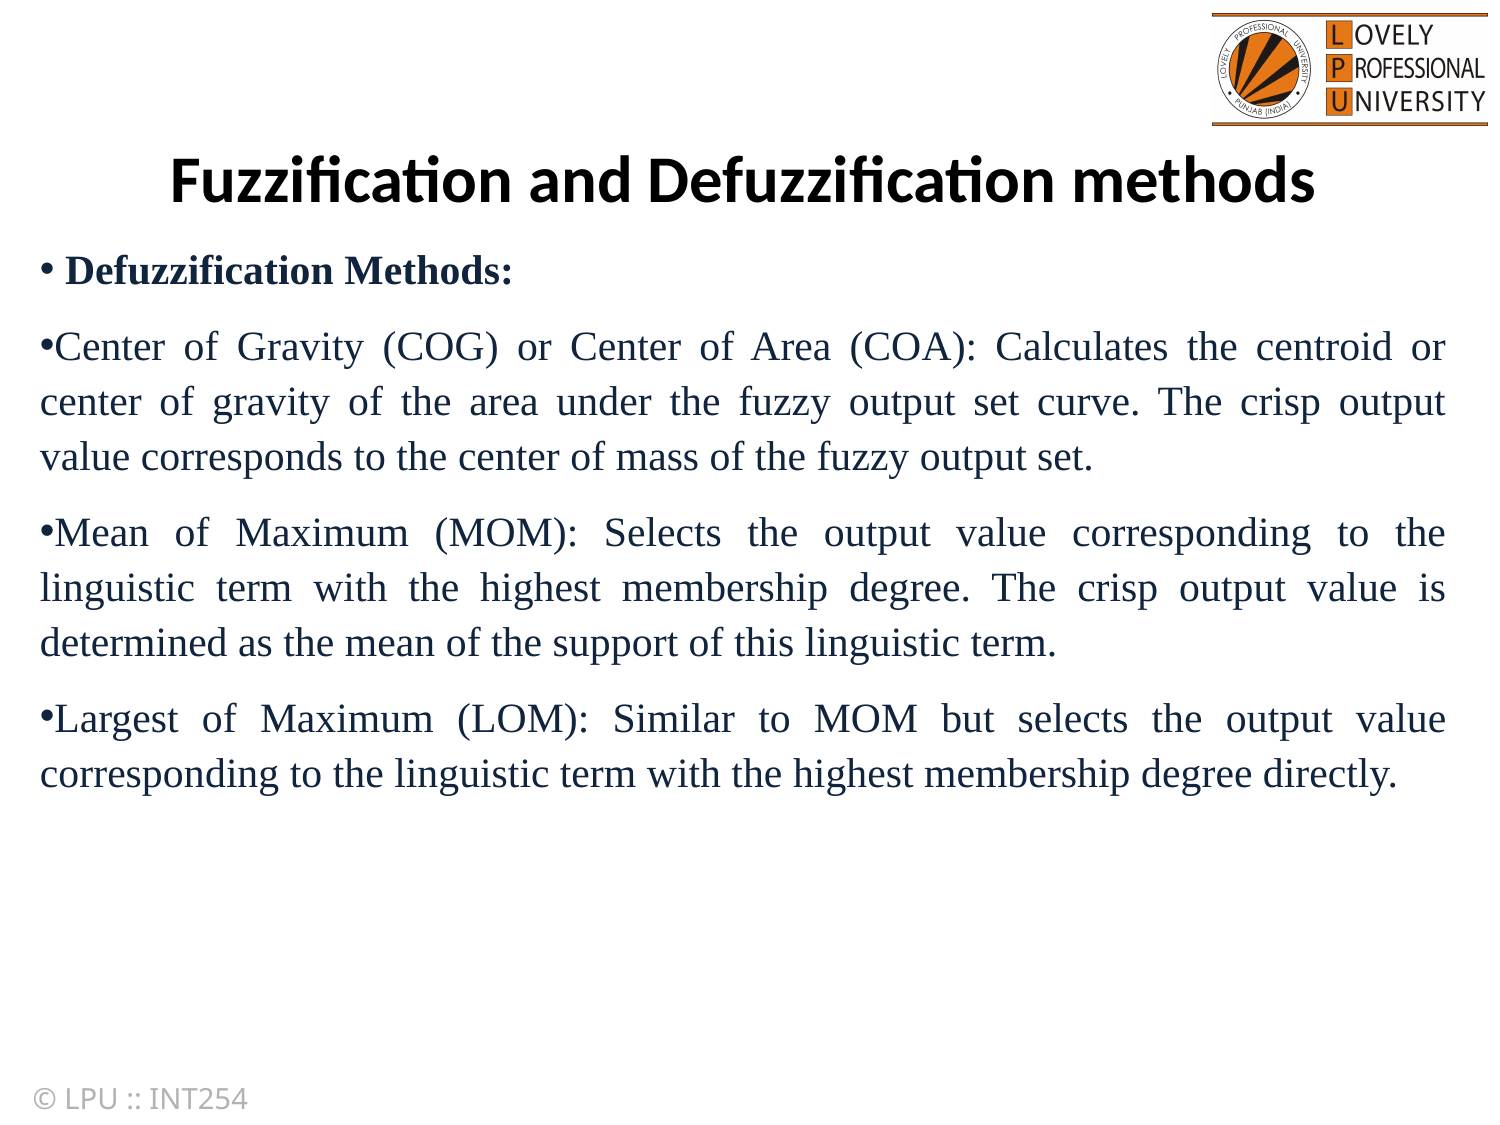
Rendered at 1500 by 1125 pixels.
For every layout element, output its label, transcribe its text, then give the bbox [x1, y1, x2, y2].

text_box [1212, 13, 1488, 126]
slide_number © LPU :: INT254 [17, 1070, 1038, 1125]
subtitle Fuzzification and Defuzzification methods Defuzzification Methods: Center of Gravity (COG) or Center of Area (COA): Calculates the centroid or center of gravity of the area under the fuzzy output set curve. The crisp output value corresponds to the center of mass of the fuzzy output set. Mean of Maximum (MOM): Selects the output value corresponding to the linguistic term with the highest membership degree. The crisp output value is determined as the mean of the support of this linguistic term. Largest of Maximum (LOM): Similar to MOM but selects the output value corresponding to the linguistic term with the highest membership degree directly. [24, 137, 1463, 1050]
